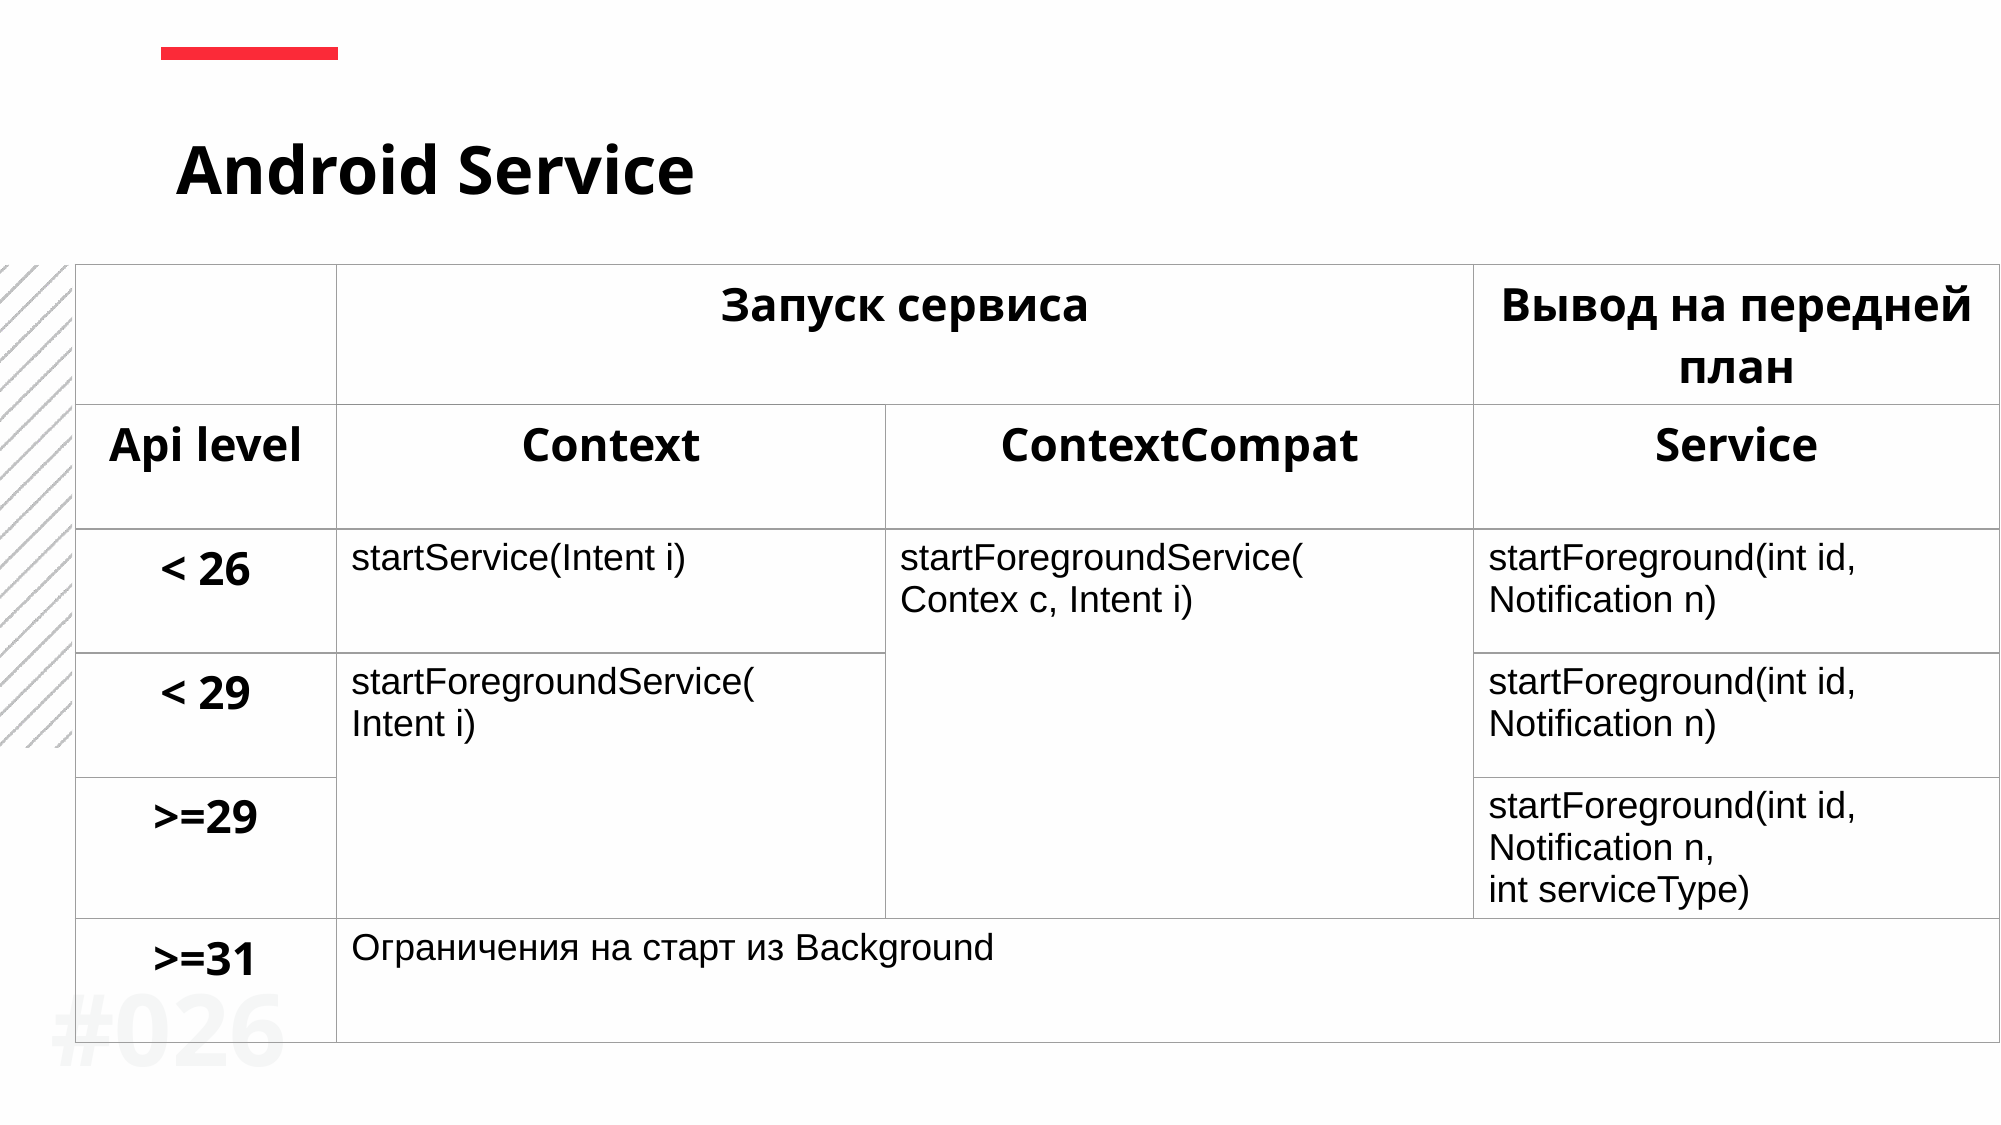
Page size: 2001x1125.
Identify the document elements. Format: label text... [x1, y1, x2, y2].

table_cell startForeground(int id, Notification n) [1474, 530, 1999, 652]
table_header Запуск сервиса [337, 265, 1473, 404]
table_cell Context [337, 405, 885, 528]
table_cell Api level [76, 405, 336, 528]
table_cell Service [1474, 405, 1999, 528]
table_header Вывод на передней план [1474, 265, 1999, 404]
list Android Service [161, 129, 1757, 264]
table_cell >=31 [76, 919, 336, 1042]
table_cell >=29 [76, 778, 336, 918]
table_header [76, 265, 336, 404]
table_cell startForegroundService( Intent i) [337, 654, 885, 918]
table_cell Ограничения на старт из Background [337, 919, 1999, 1042]
table_cell ContextCompat [886, 405, 1473, 528]
table_cell startForegroundService( Contex c, Intent i) [886, 530, 1473, 918]
table_cell startForeground(int id, Notification n, int serviceType) [1474, 778, 1999, 918]
table_cell < 26 [76, 530, 336, 652]
picture [0, 264, 73, 748]
table_cell < 29 [76, 654, 336, 777]
table_cell startService(Intent i) [337, 530, 885, 652]
table_cell startForeground(int id, Notification n) [1474, 654, 1999, 777]
slide_number #0‹#› [35, 960, 486, 1125]
